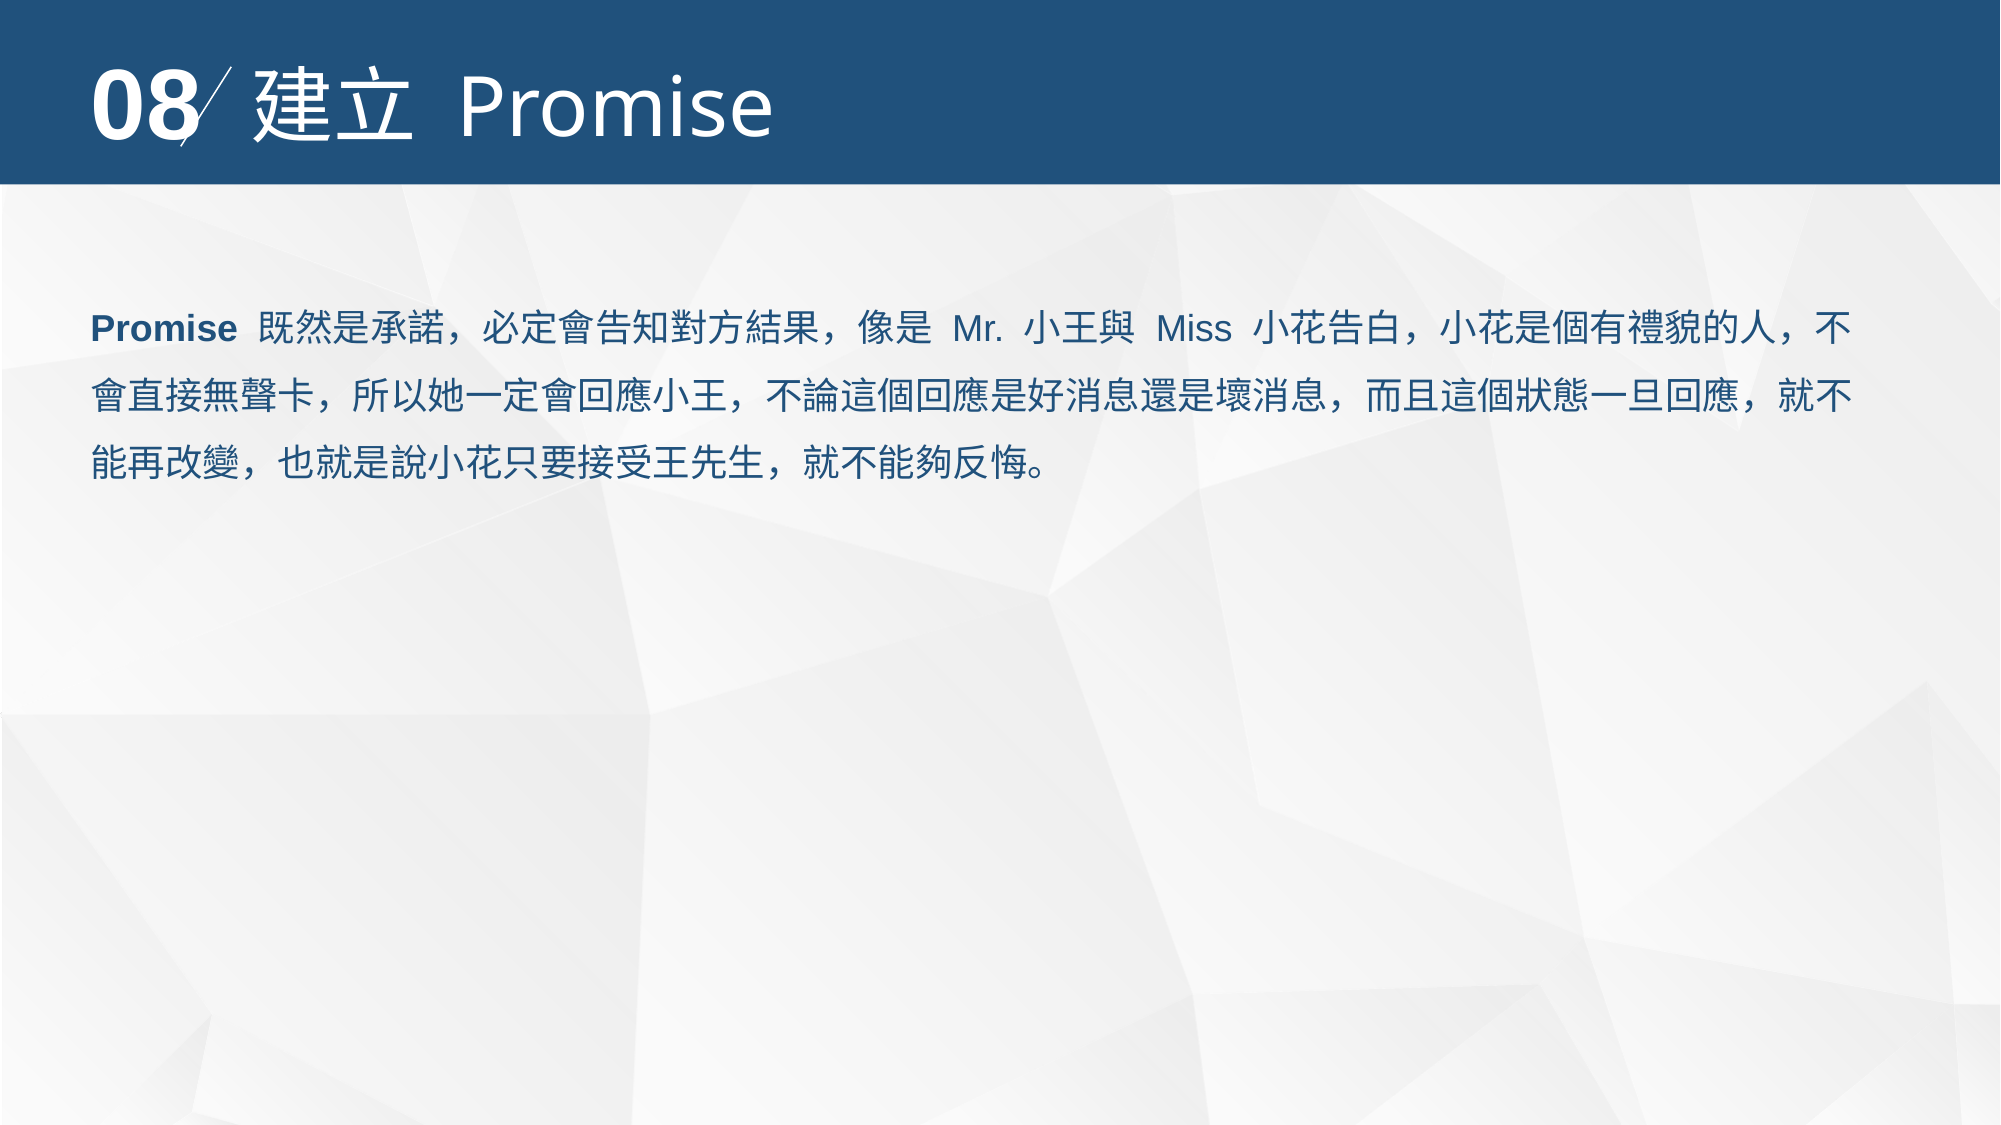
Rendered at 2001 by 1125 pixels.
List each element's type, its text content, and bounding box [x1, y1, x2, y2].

list 建立 Promise [235, 57, 1768, 139]
text_box Promise 既然是承諾，必定會告知對方結果，像是 Mr. 小王與 Miss 小花告白，小花是個有禮貌的人，不會直接無聲卡，所以她一定會回應小王，不論這個回應是好消息還是壞消息，而且這個狀態一旦回應，就不能再改變，也就是說小花只要接受王先生，就不能夠反悔。 [75, 274, 1882, 1046]
list 08 [75, 45, 218, 212]
picture [0, 0, 2001, 1125]
